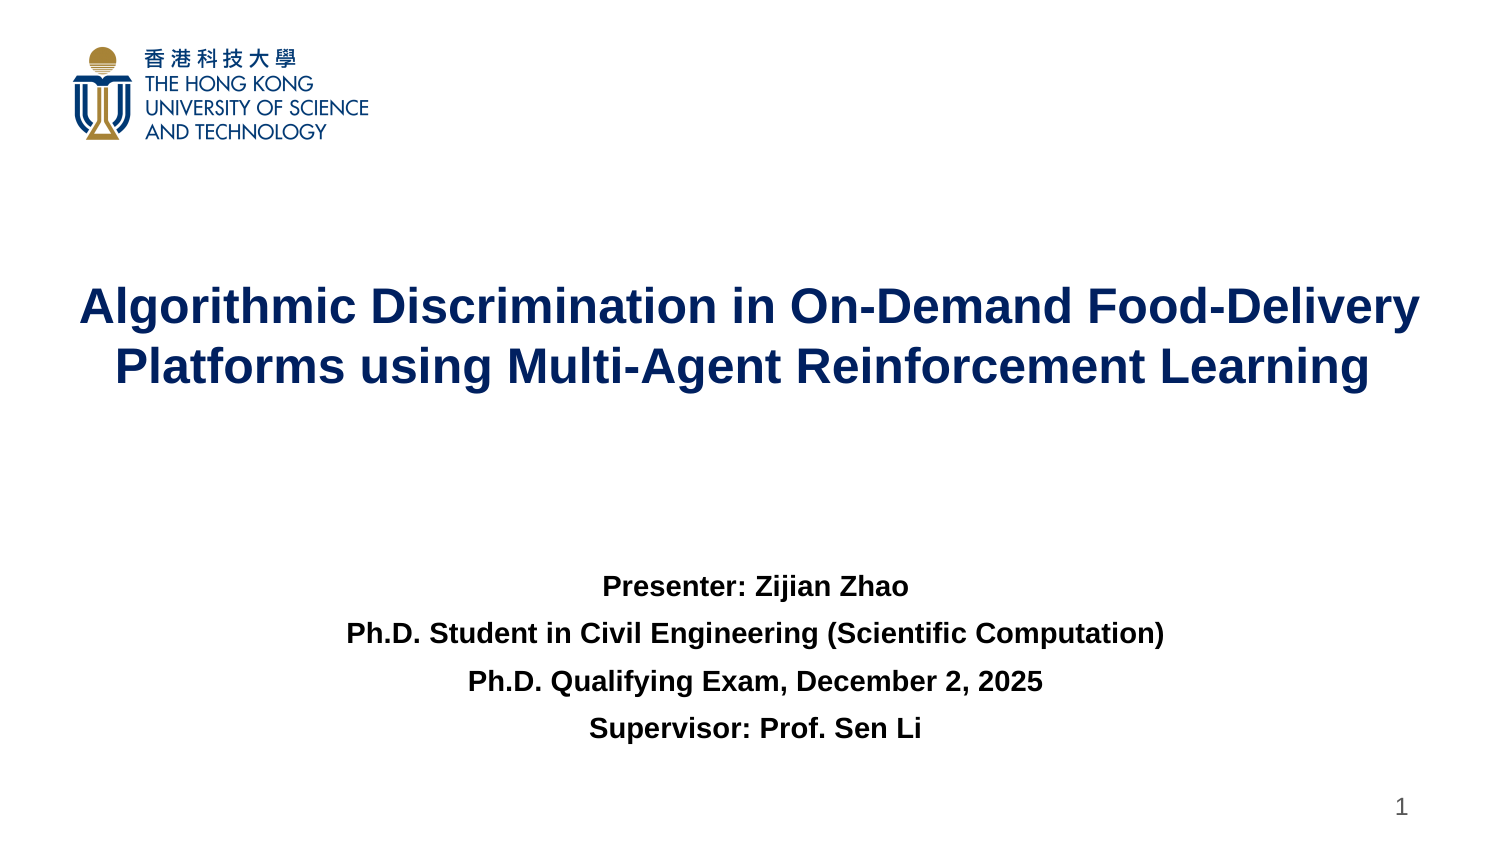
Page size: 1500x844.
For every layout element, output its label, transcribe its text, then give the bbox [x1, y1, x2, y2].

text_box Presenter: Zijian Zhao Ph.D. Student in Civil Engineering (Scientific Computation) Ph.D. Qualifying Exam, December 2, 2025 Supervisor: Prof. Sen Li [332, 559, 1180, 753]
text_box Algorithmic Discrimination in On-Demand Food-Delivery Platforms using Multi-Agent Reinforcement Learning [0, 266, 1500, 402]
picture [71, 46, 369, 142]
